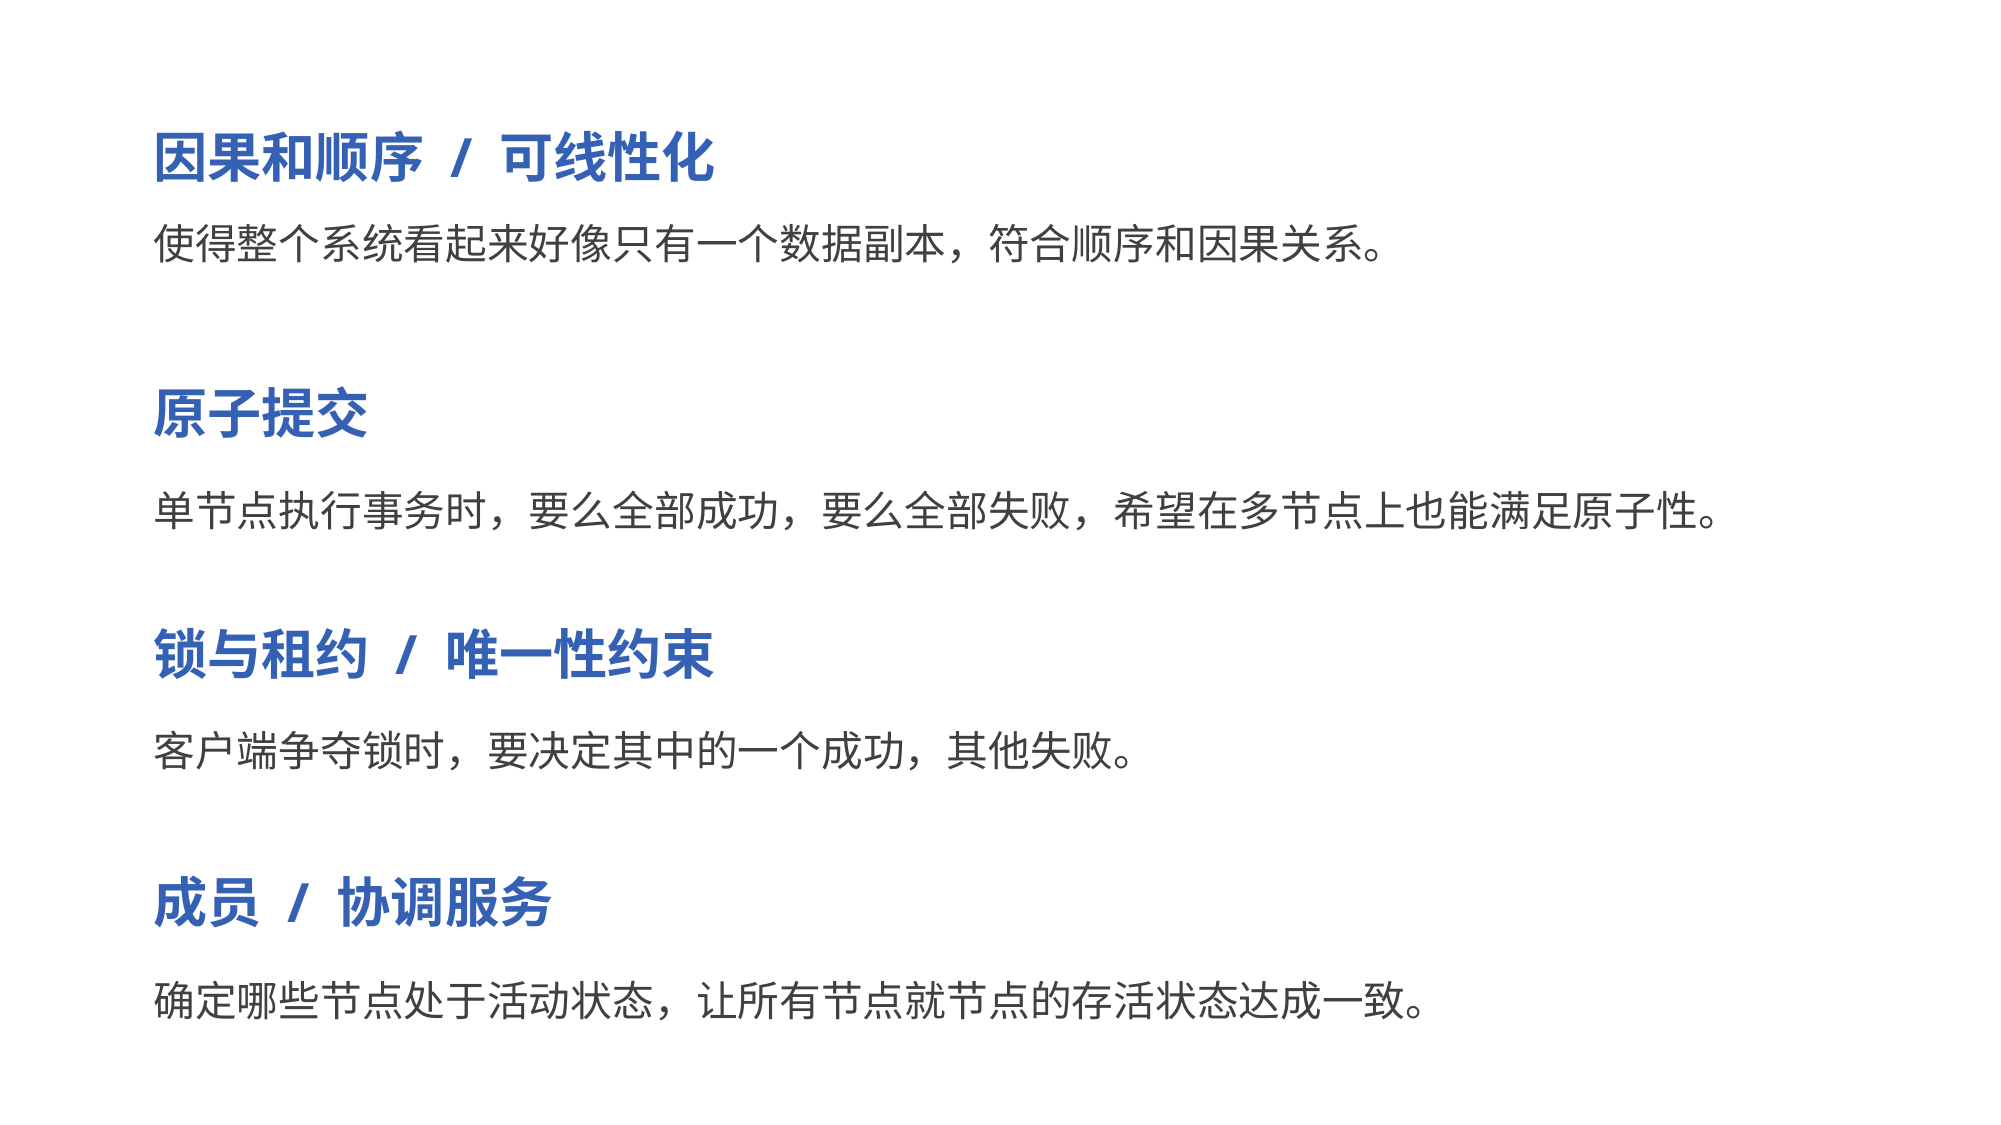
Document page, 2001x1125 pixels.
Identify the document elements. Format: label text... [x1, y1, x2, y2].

text_box 原子提交 [138, 372, 1762, 453]
text_box 因果和顺序 / 可线性化 [138, 115, 1762, 196]
text_box 成员 / 协调服务 [138, 861, 1762, 941]
text_box 单节点执行事务时，要么全部成功，要么全部失败，希望在多节点上也能满足原子性。 [138, 451, 1832, 542]
text_box 客户端争夺锁时，要决定其中的一个成功，其他失败。 [138, 691, 1832, 782]
text_box 锁与租约 / 唯一性约束 [138, 613, 1762, 693]
text_box 确定哪些节点处于活动状态，让所有节点就节点的存活状态达成一致。 [138, 942, 1832, 1032]
text_box 使得整个系统看起来好像只有一个数据副本，符合顺序和因果关系。 [138, 210, 1832, 276]
